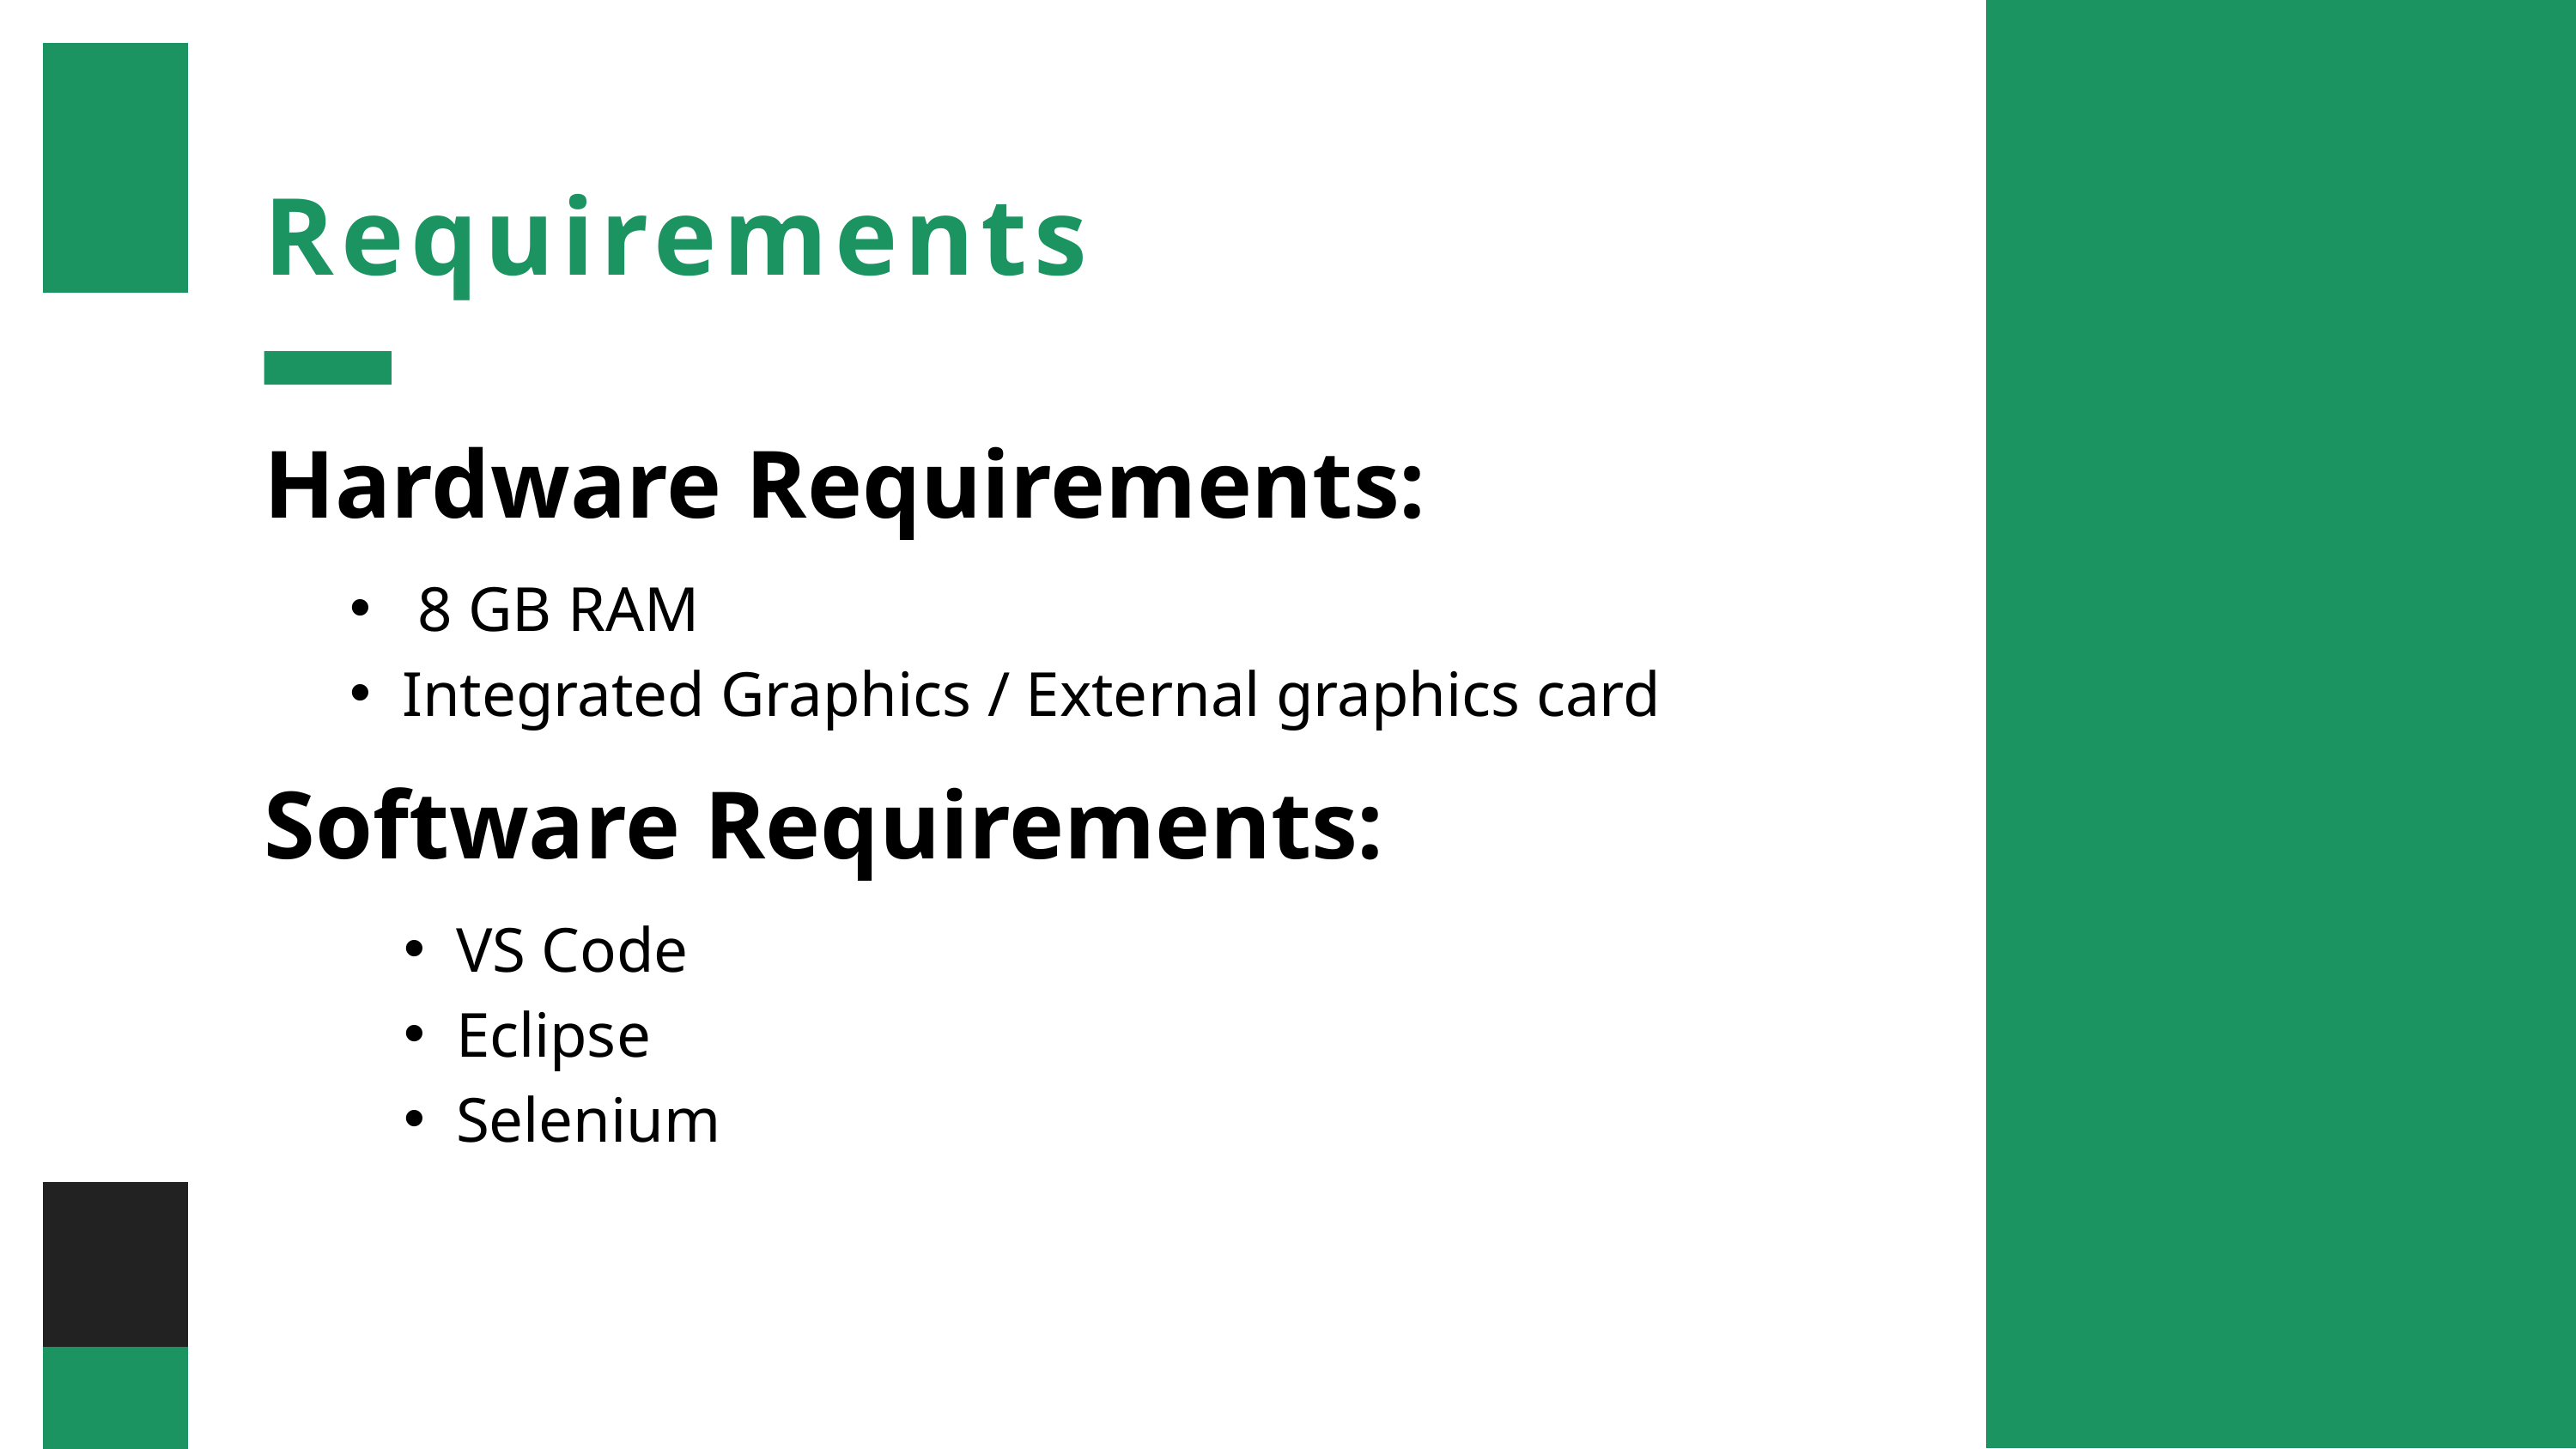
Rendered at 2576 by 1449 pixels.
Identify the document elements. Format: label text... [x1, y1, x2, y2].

text_box Requirements [264, 147, 1583, 296]
text_box Result [191, 122, 681, 269]
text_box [1985, 0, 2576, 1449]
text_box Hardware Requirements: [264, 406, 1662, 537]
text_box 8 GB RAM Integrated Graphics / External graphics card [298, 558, 1897, 729]
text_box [42, 1346, 188, 1449]
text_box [42, 1181, 188, 1346]
text_box VS Code Eclipse Selenium [352, 899, 872, 1155]
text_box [42, 42, 188, 293]
text_box Software Requirements: [264, 747, 1747, 877]
